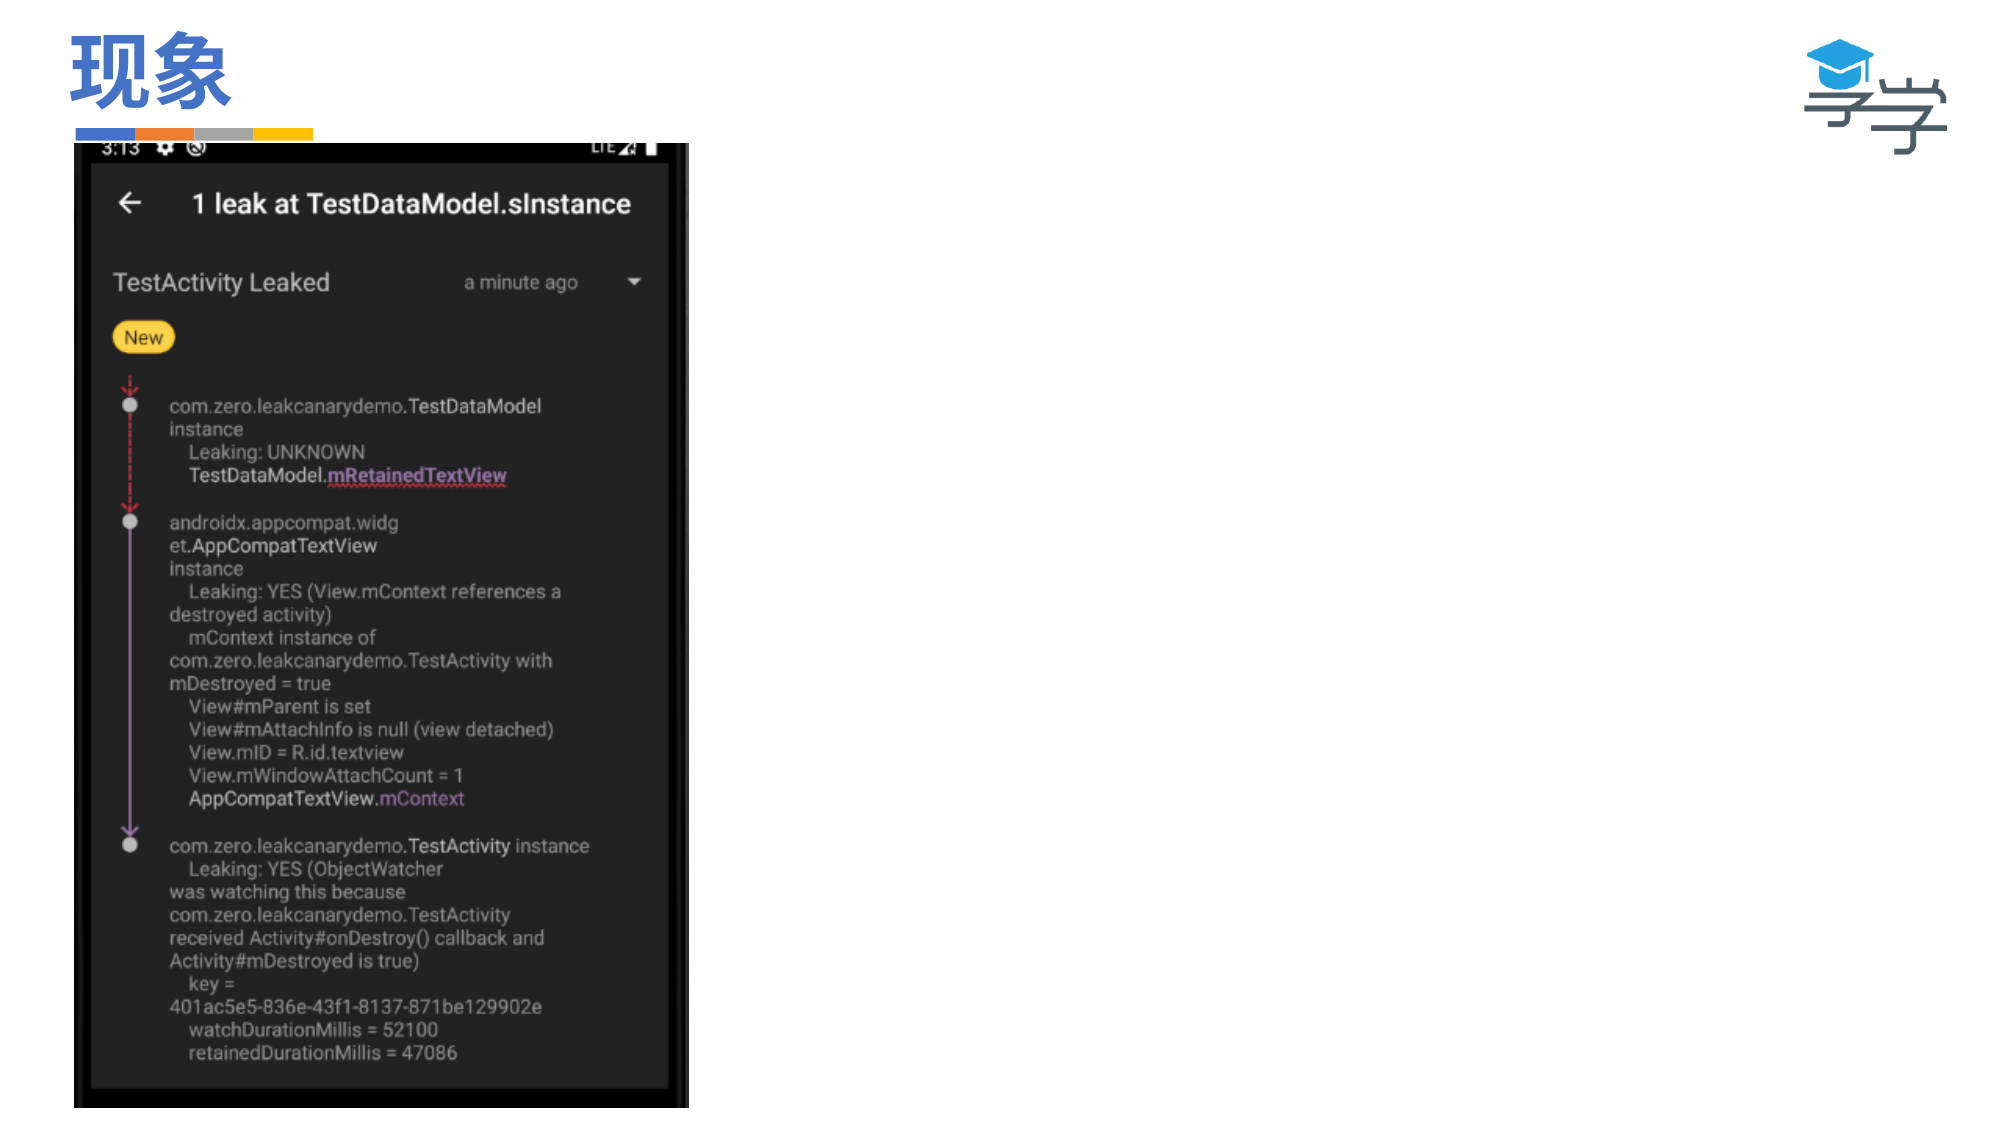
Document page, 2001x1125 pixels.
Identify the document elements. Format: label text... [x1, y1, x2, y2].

title 现象 [53, 20, 1779, 129]
picture [74, 143, 689, 1108]
picture [1799, 20, 1952, 173]
